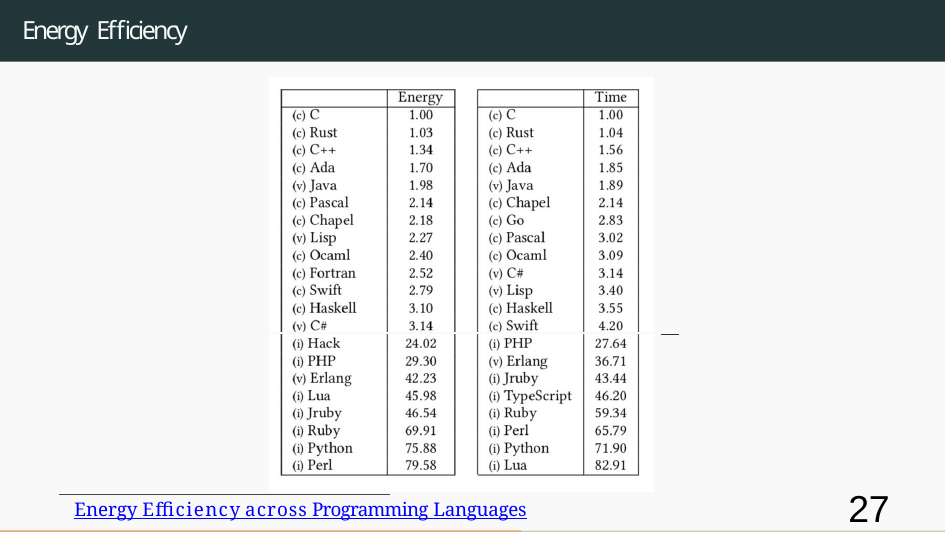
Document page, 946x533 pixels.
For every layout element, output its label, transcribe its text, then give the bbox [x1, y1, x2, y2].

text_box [58, 77, 654, 496]
text_box Energy Efficiency [20, 12, 220, 45]
text_box Energy Efficiency across Programming Languages [72, 503, 528, 523]
